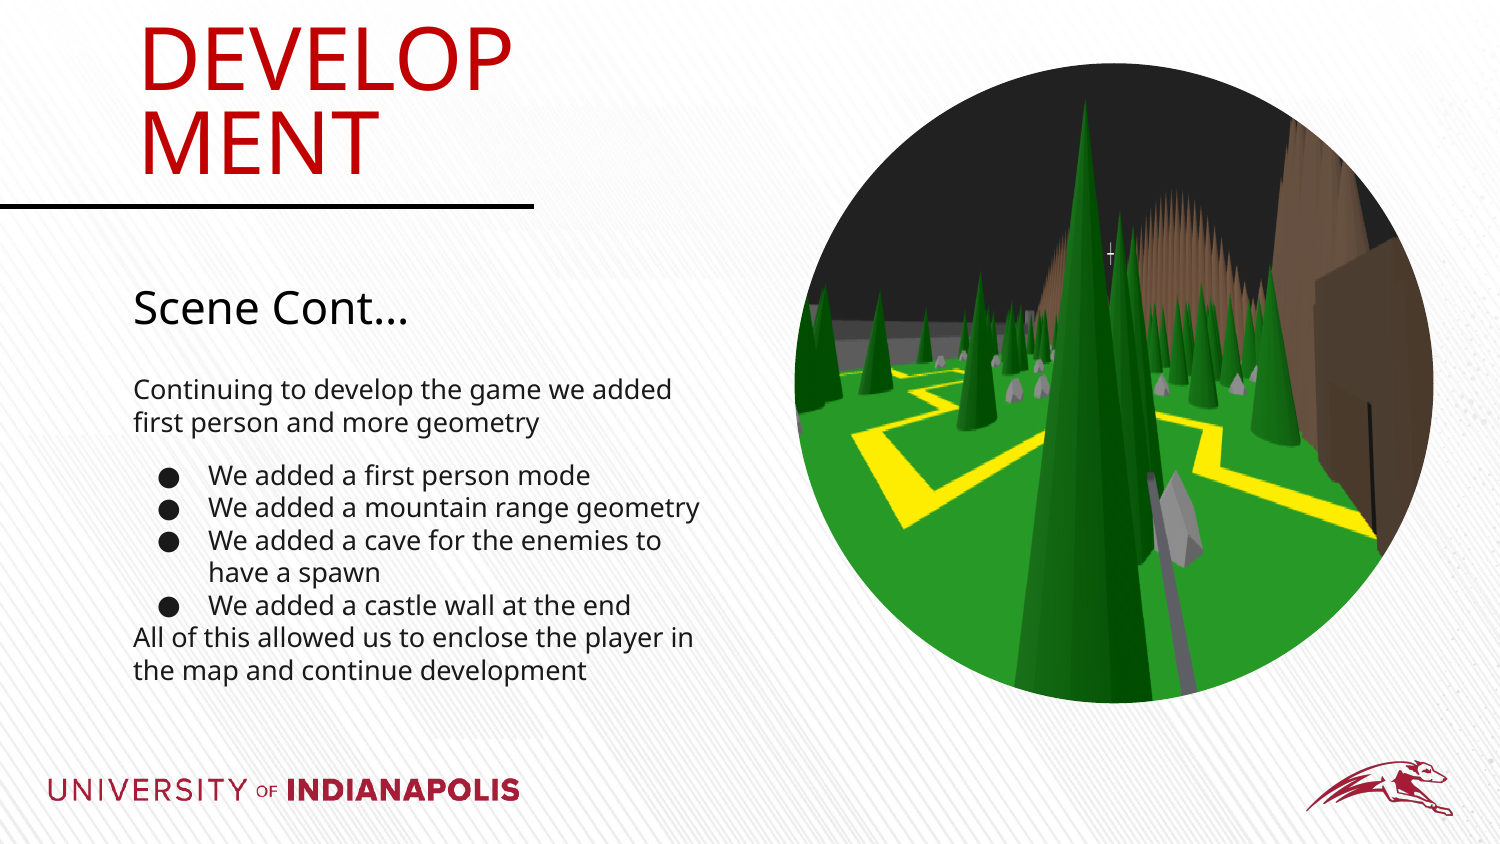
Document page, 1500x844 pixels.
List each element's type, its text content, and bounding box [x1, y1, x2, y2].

text_box Continuing to develop the game we added first person and more geometry We added a first person mode We added a mountain range geometry We added a cave for the enemies to have a spawn We added a castle wall at the end All of this allowed us to enclose the player in the map and continue development [118, 357, 731, 725]
text_box DEVELOPMENT [122, 85, 598, 207]
picture [0, 0, 1500, 844]
text_box Scene Cont… [118, 263, 591, 357]
